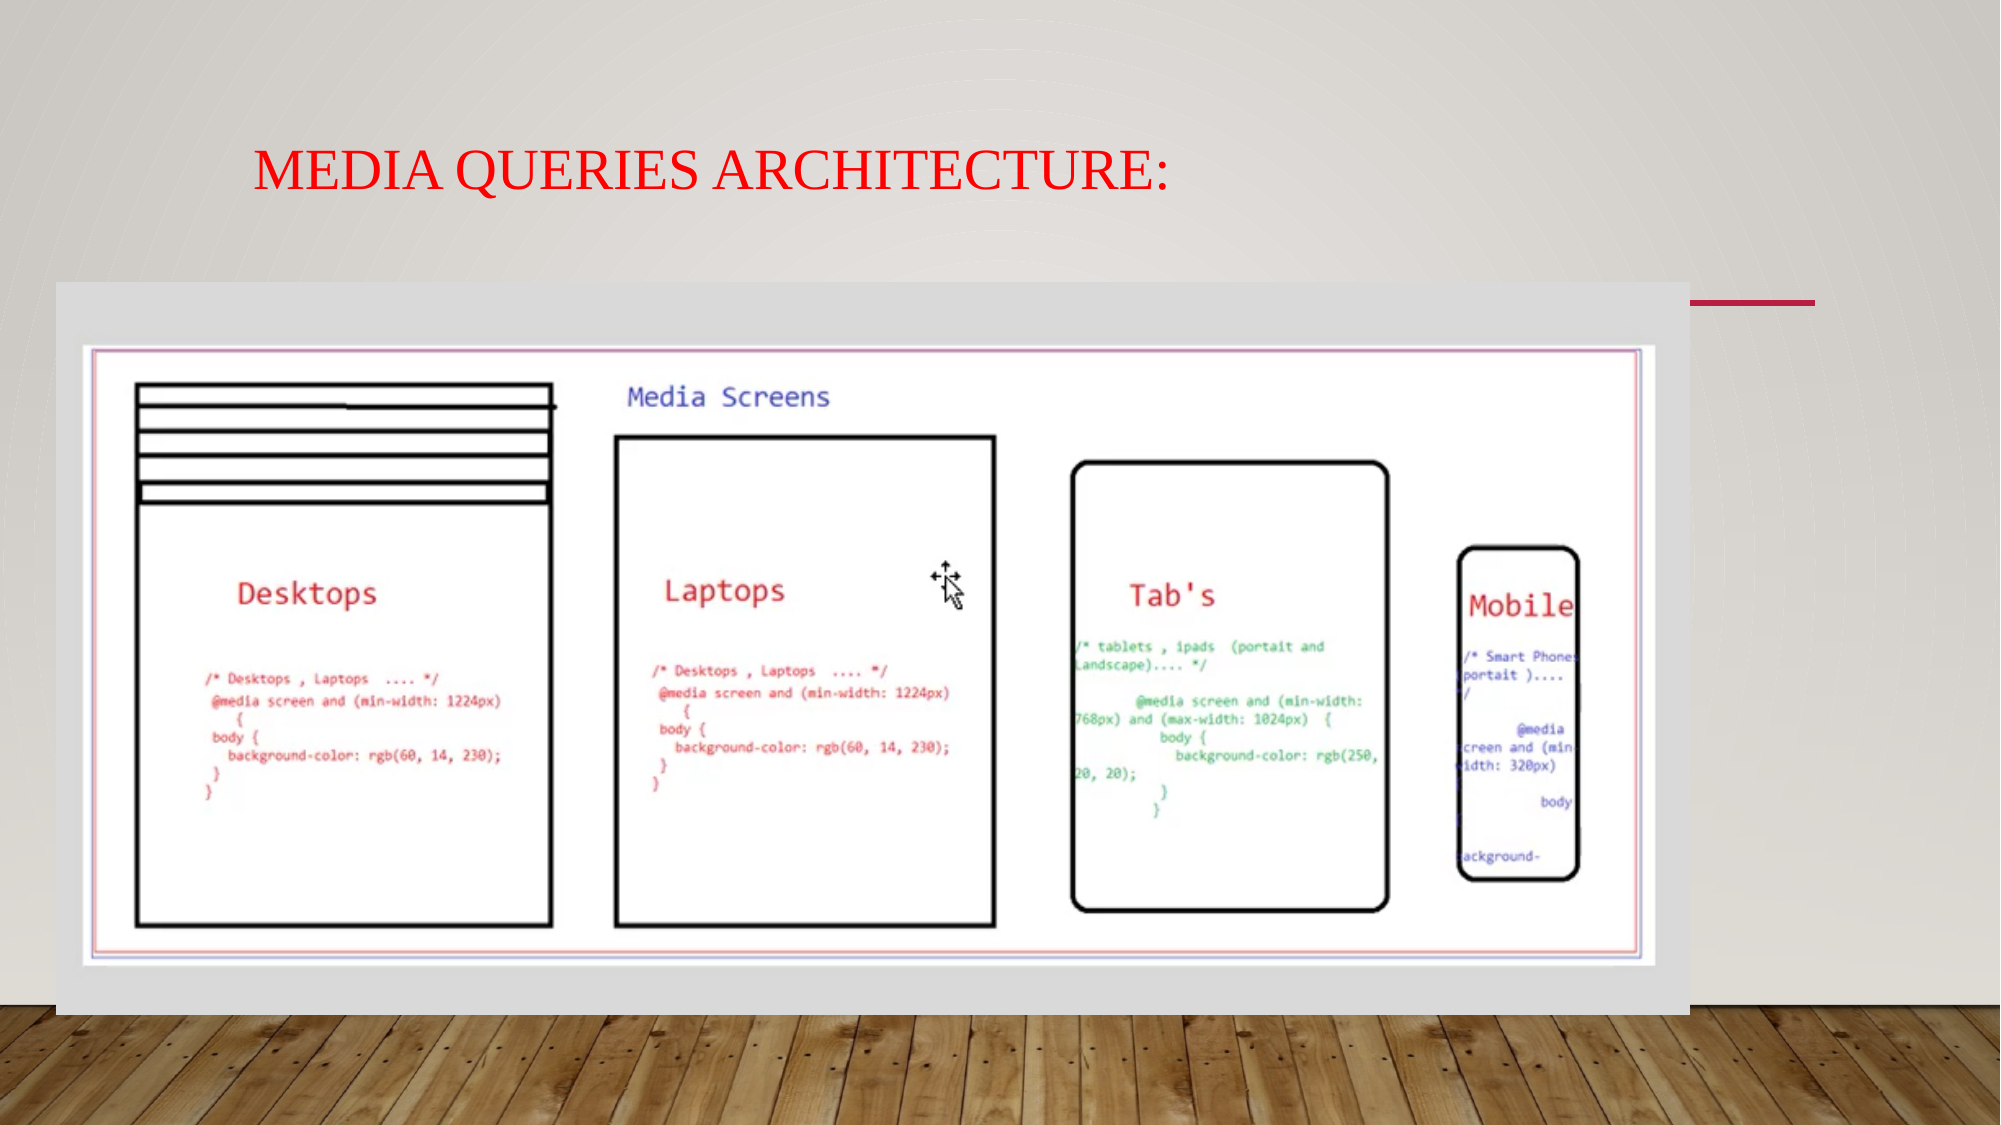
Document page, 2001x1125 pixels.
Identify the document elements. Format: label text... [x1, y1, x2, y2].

picture [0, 1005, 2000, 1125]
title Media Queries Architecture: [238, 131, 1814, 305]
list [56, 282, 1691, 1016]
